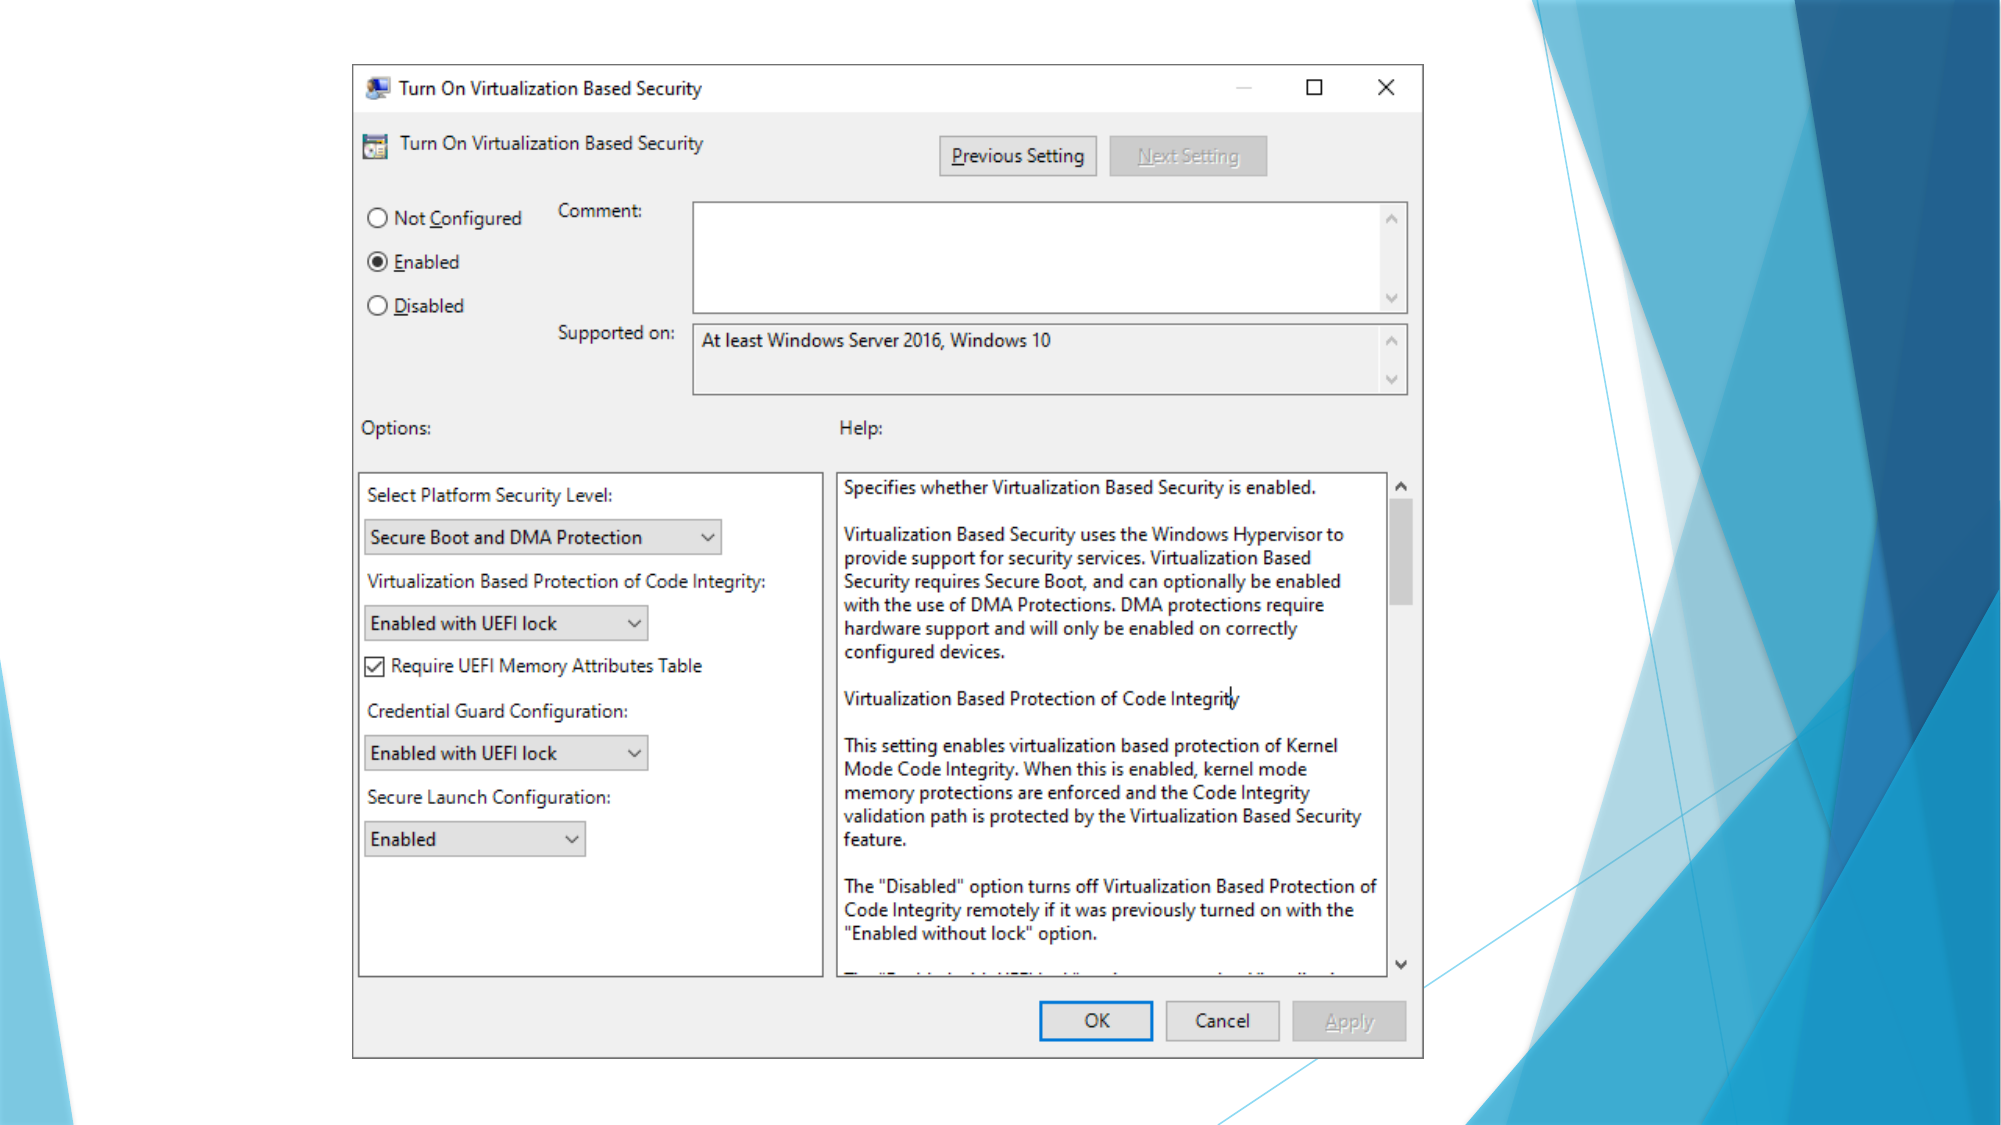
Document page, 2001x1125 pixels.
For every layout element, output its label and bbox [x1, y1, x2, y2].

picture [351, 63, 1425, 1059]
